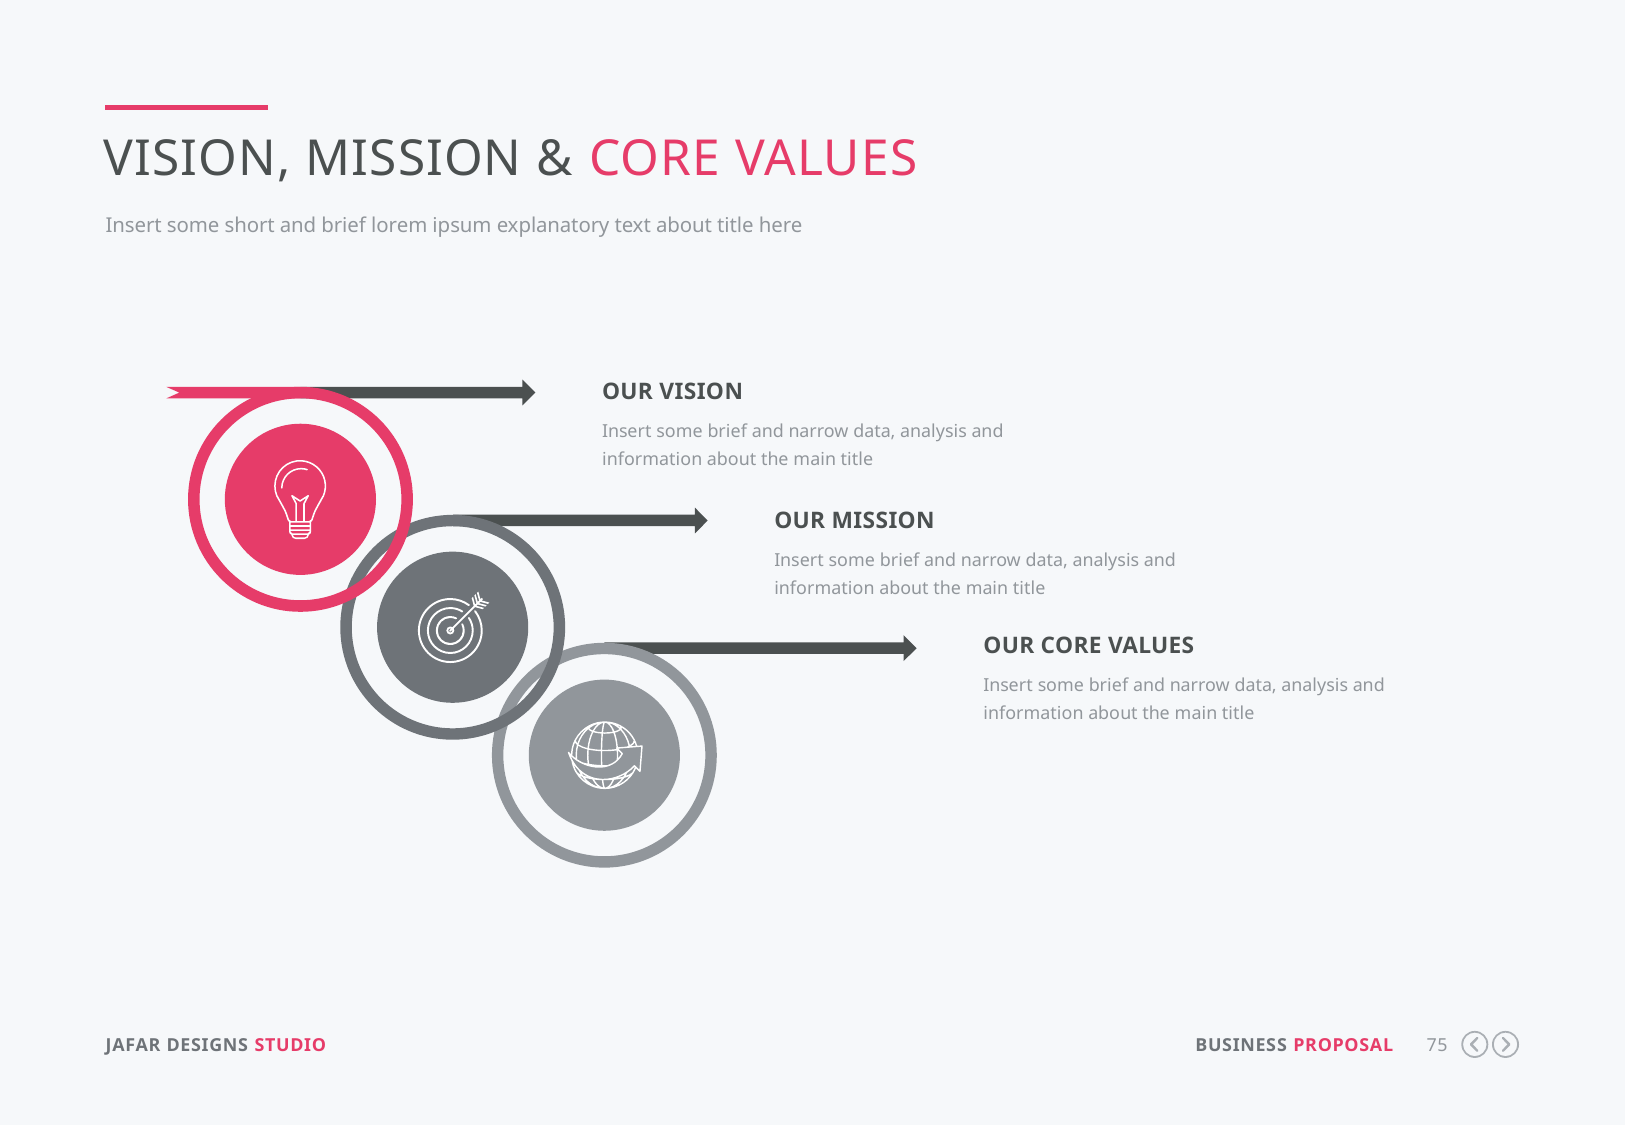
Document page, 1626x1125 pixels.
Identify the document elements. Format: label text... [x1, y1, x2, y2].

list Insert some short and brief lorem ipsum explanatory text about title here [105, 209, 1519, 241]
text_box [377, 551, 529, 703]
text_box [166, 386, 301, 399]
text_box [301, 386, 413, 551]
text_box [340, 598, 528, 740]
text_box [601, 377, 1078, 471]
text_box [188, 399, 377, 612]
text_box [407, 514, 566, 679]
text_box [224, 423, 376, 575]
text_box [612, 635, 917, 662]
text_box [347, 575, 366, 588]
text_box [459, 507, 708, 534]
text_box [528, 679, 680, 831]
text_box [376, 530, 396, 562]
text_box [307, 379, 536, 406]
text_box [983, 631, 1459, 724]
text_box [774, 505, 1250, 599]
list Vision, Mission & Core Values [103, 125, 1518, 188]
text_box [491, 642, 717, 868]
